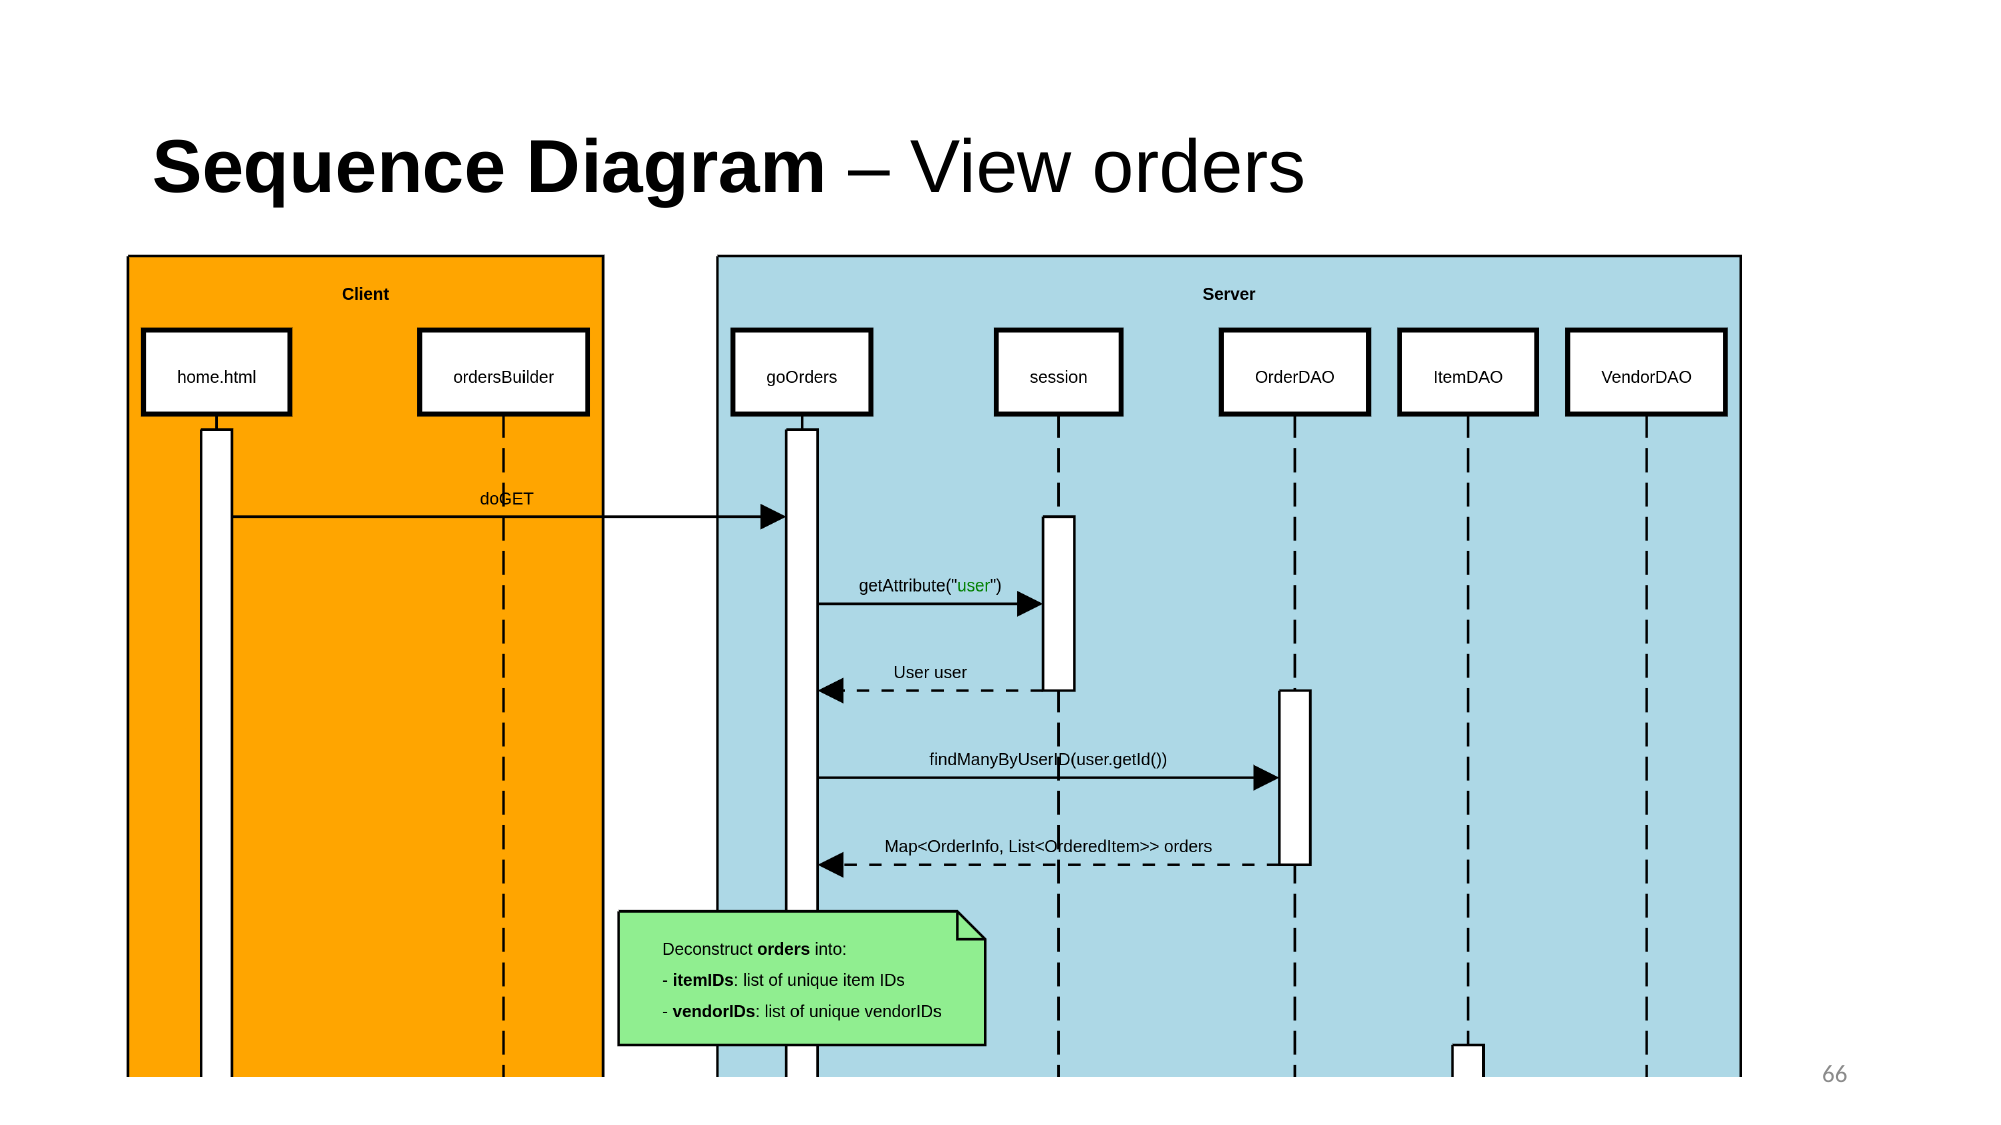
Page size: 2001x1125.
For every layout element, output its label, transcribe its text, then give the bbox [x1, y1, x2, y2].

text_box Sequence Diagram – View orders [137, 59, 1863, 278]
picture [112, 224, 1756, 1078]
text_box <number> [1412, 1042, 1863, 1103]
